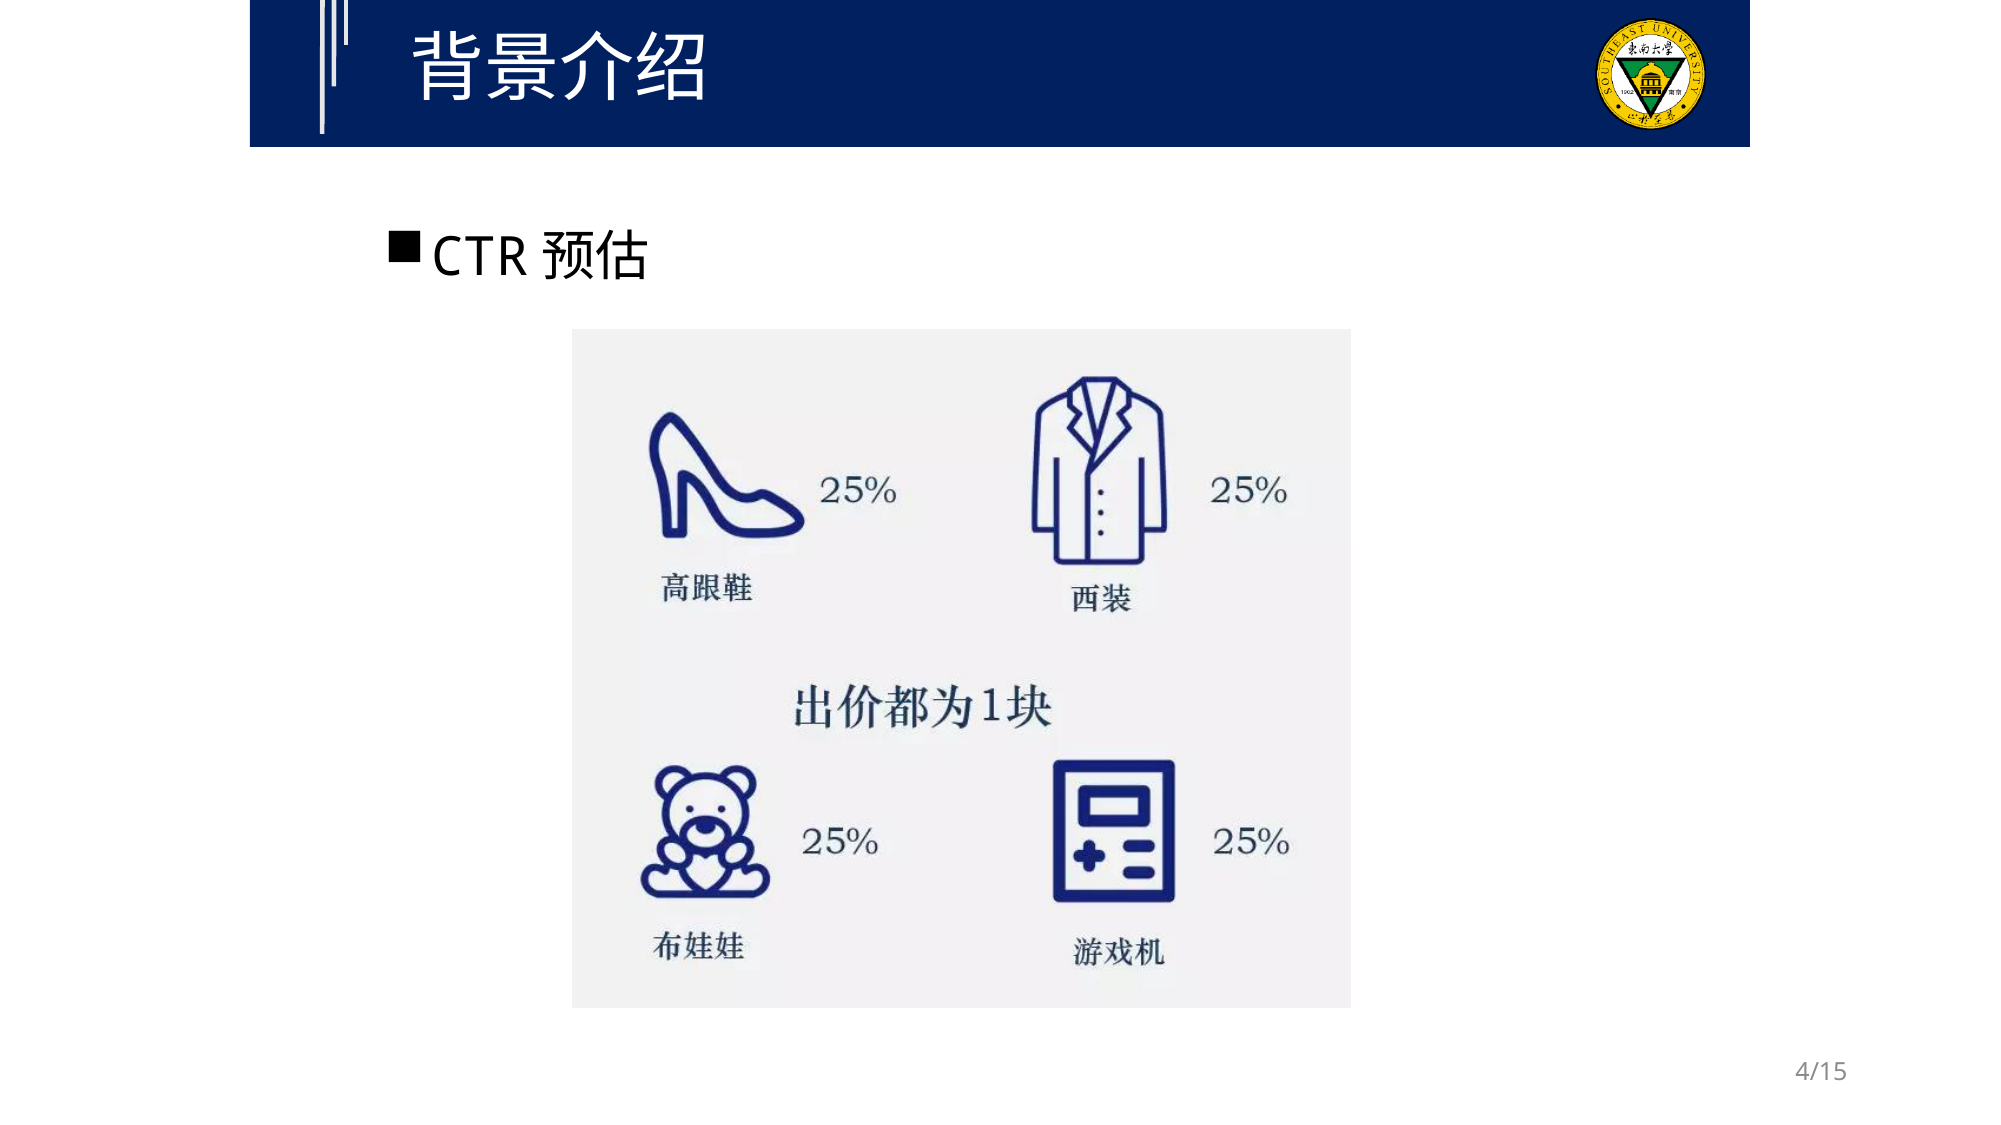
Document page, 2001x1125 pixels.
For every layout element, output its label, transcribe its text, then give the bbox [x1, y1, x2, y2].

picture [1595, 18, 1707, 130]
slide_number 4/15 [1412, 1042, 1863, 1103]
picture [572, 329, 1351, 1008]
text_box 背景介绍 [394, 11, 850, 117]
text_box [249, 0, 1751, 148]
text_box CTR预估 [369, 213, 1554, 294]
